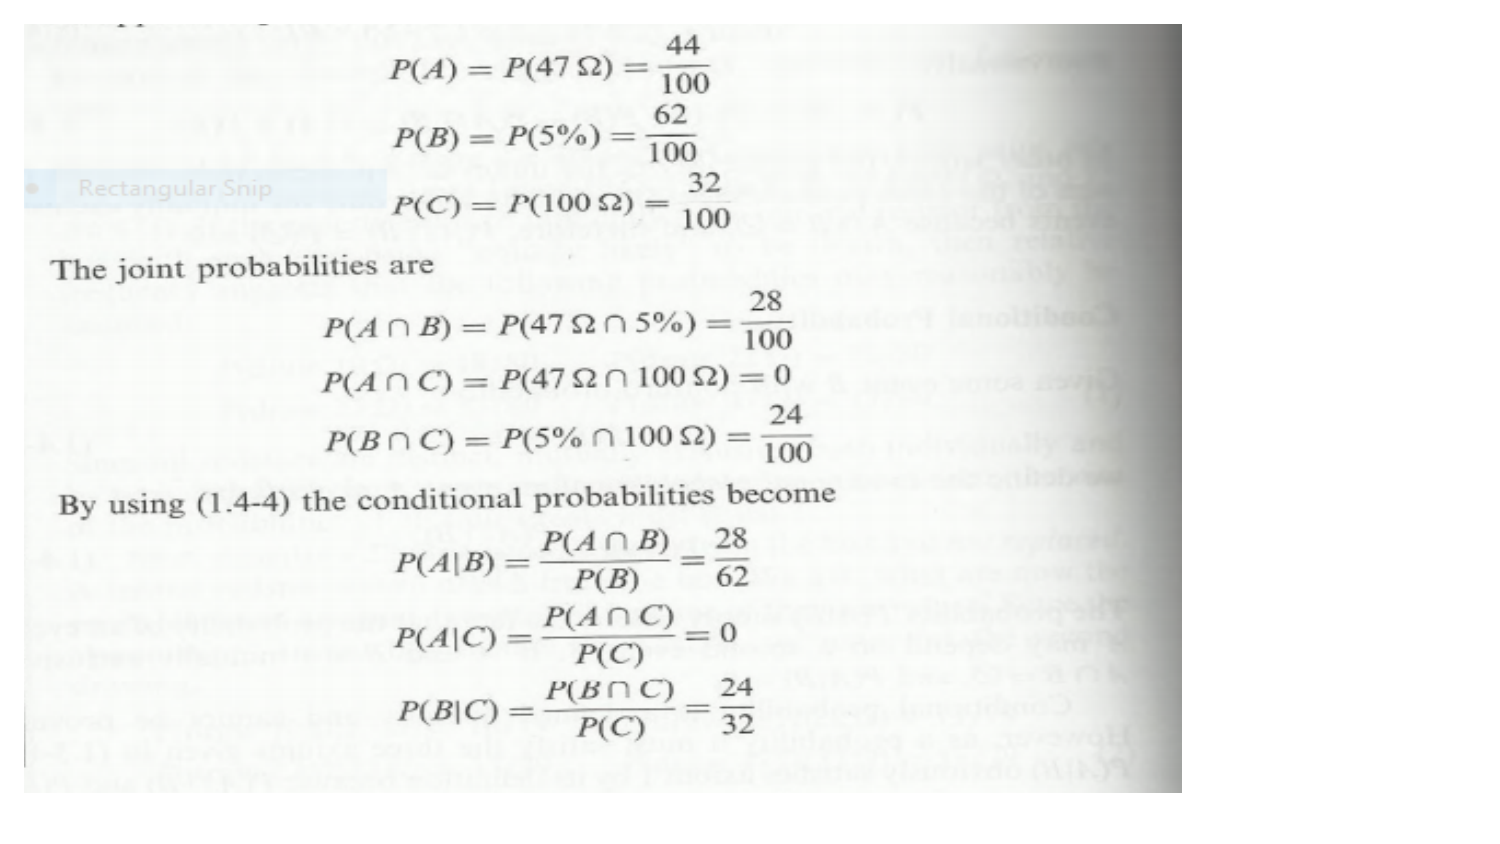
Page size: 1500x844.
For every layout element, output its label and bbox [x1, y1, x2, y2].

picture [24, 24, 1182, 794]
